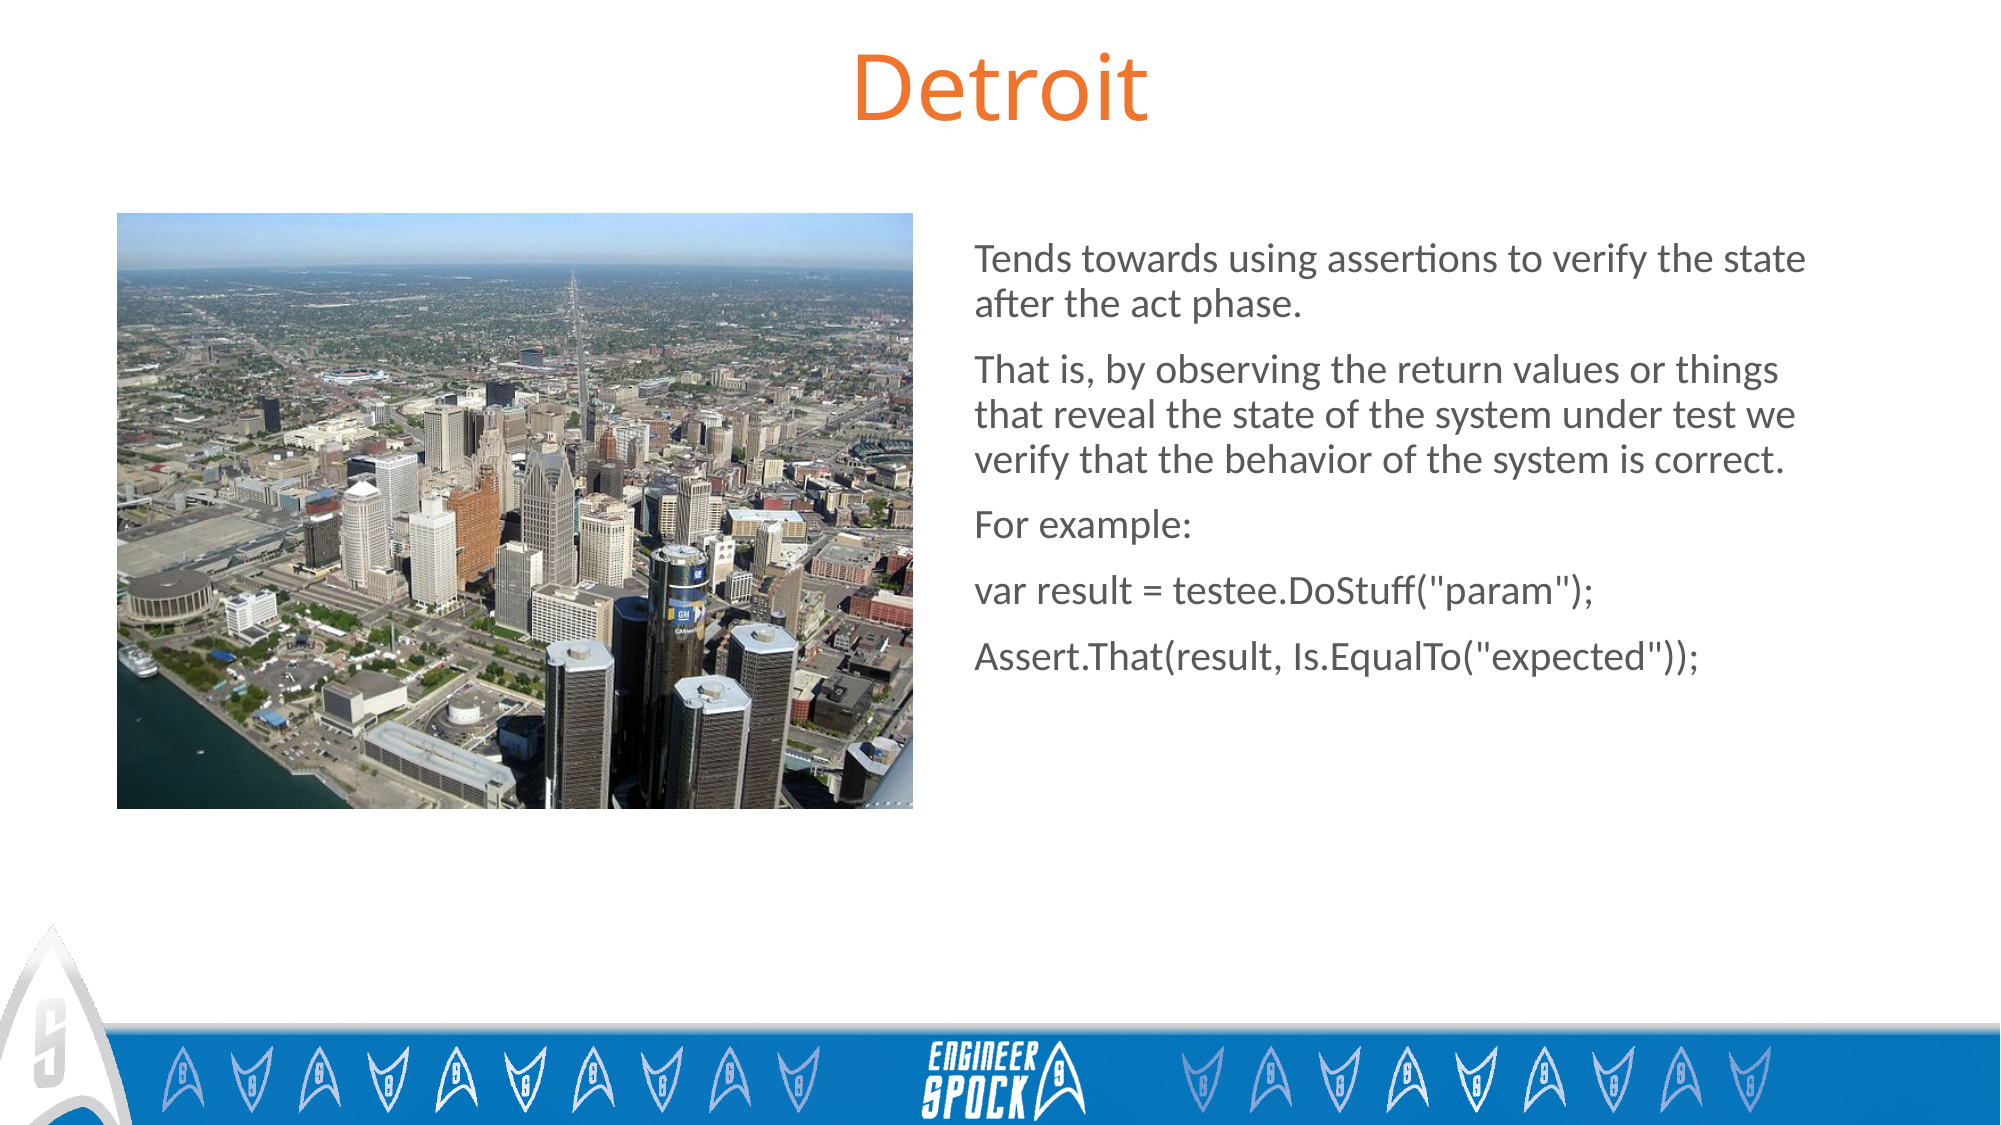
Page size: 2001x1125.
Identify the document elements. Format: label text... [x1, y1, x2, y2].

picture [117, 213, 913, 809]
picture [0, 921, 2000, 1125]
list Tends towards using assertions to verify the state after the act phase. That is, by observing the return values or things that reveal the state of the system under test we verify that the behavior of the system is correct. For example: var result = testee.DoStuff("param"); Assert.That(result, Is.EqualTo("expected")); [959, 228, 1832, 968]
title Detroit [137, 0, 1863, 200]
